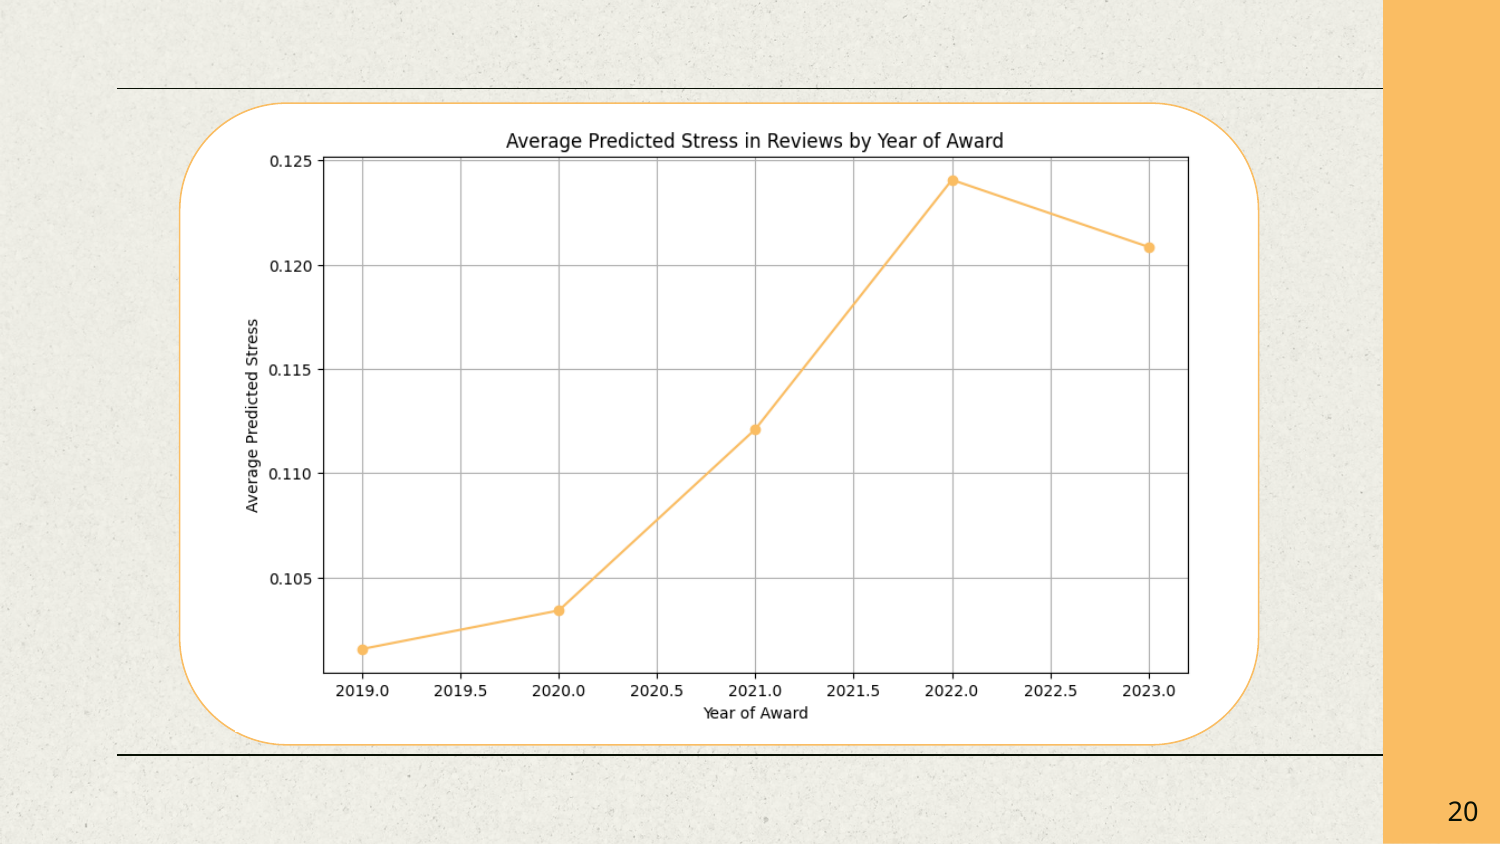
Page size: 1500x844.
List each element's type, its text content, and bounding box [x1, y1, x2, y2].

slide_number ‹#› [1403, 779, 1494, 844]
text_box [258, 741, 1180, 745]
text_box [1383, 0, 1500, 844]
text_box [179, 103, 1259, 733]
picture [235, 121, 1198, 732]
